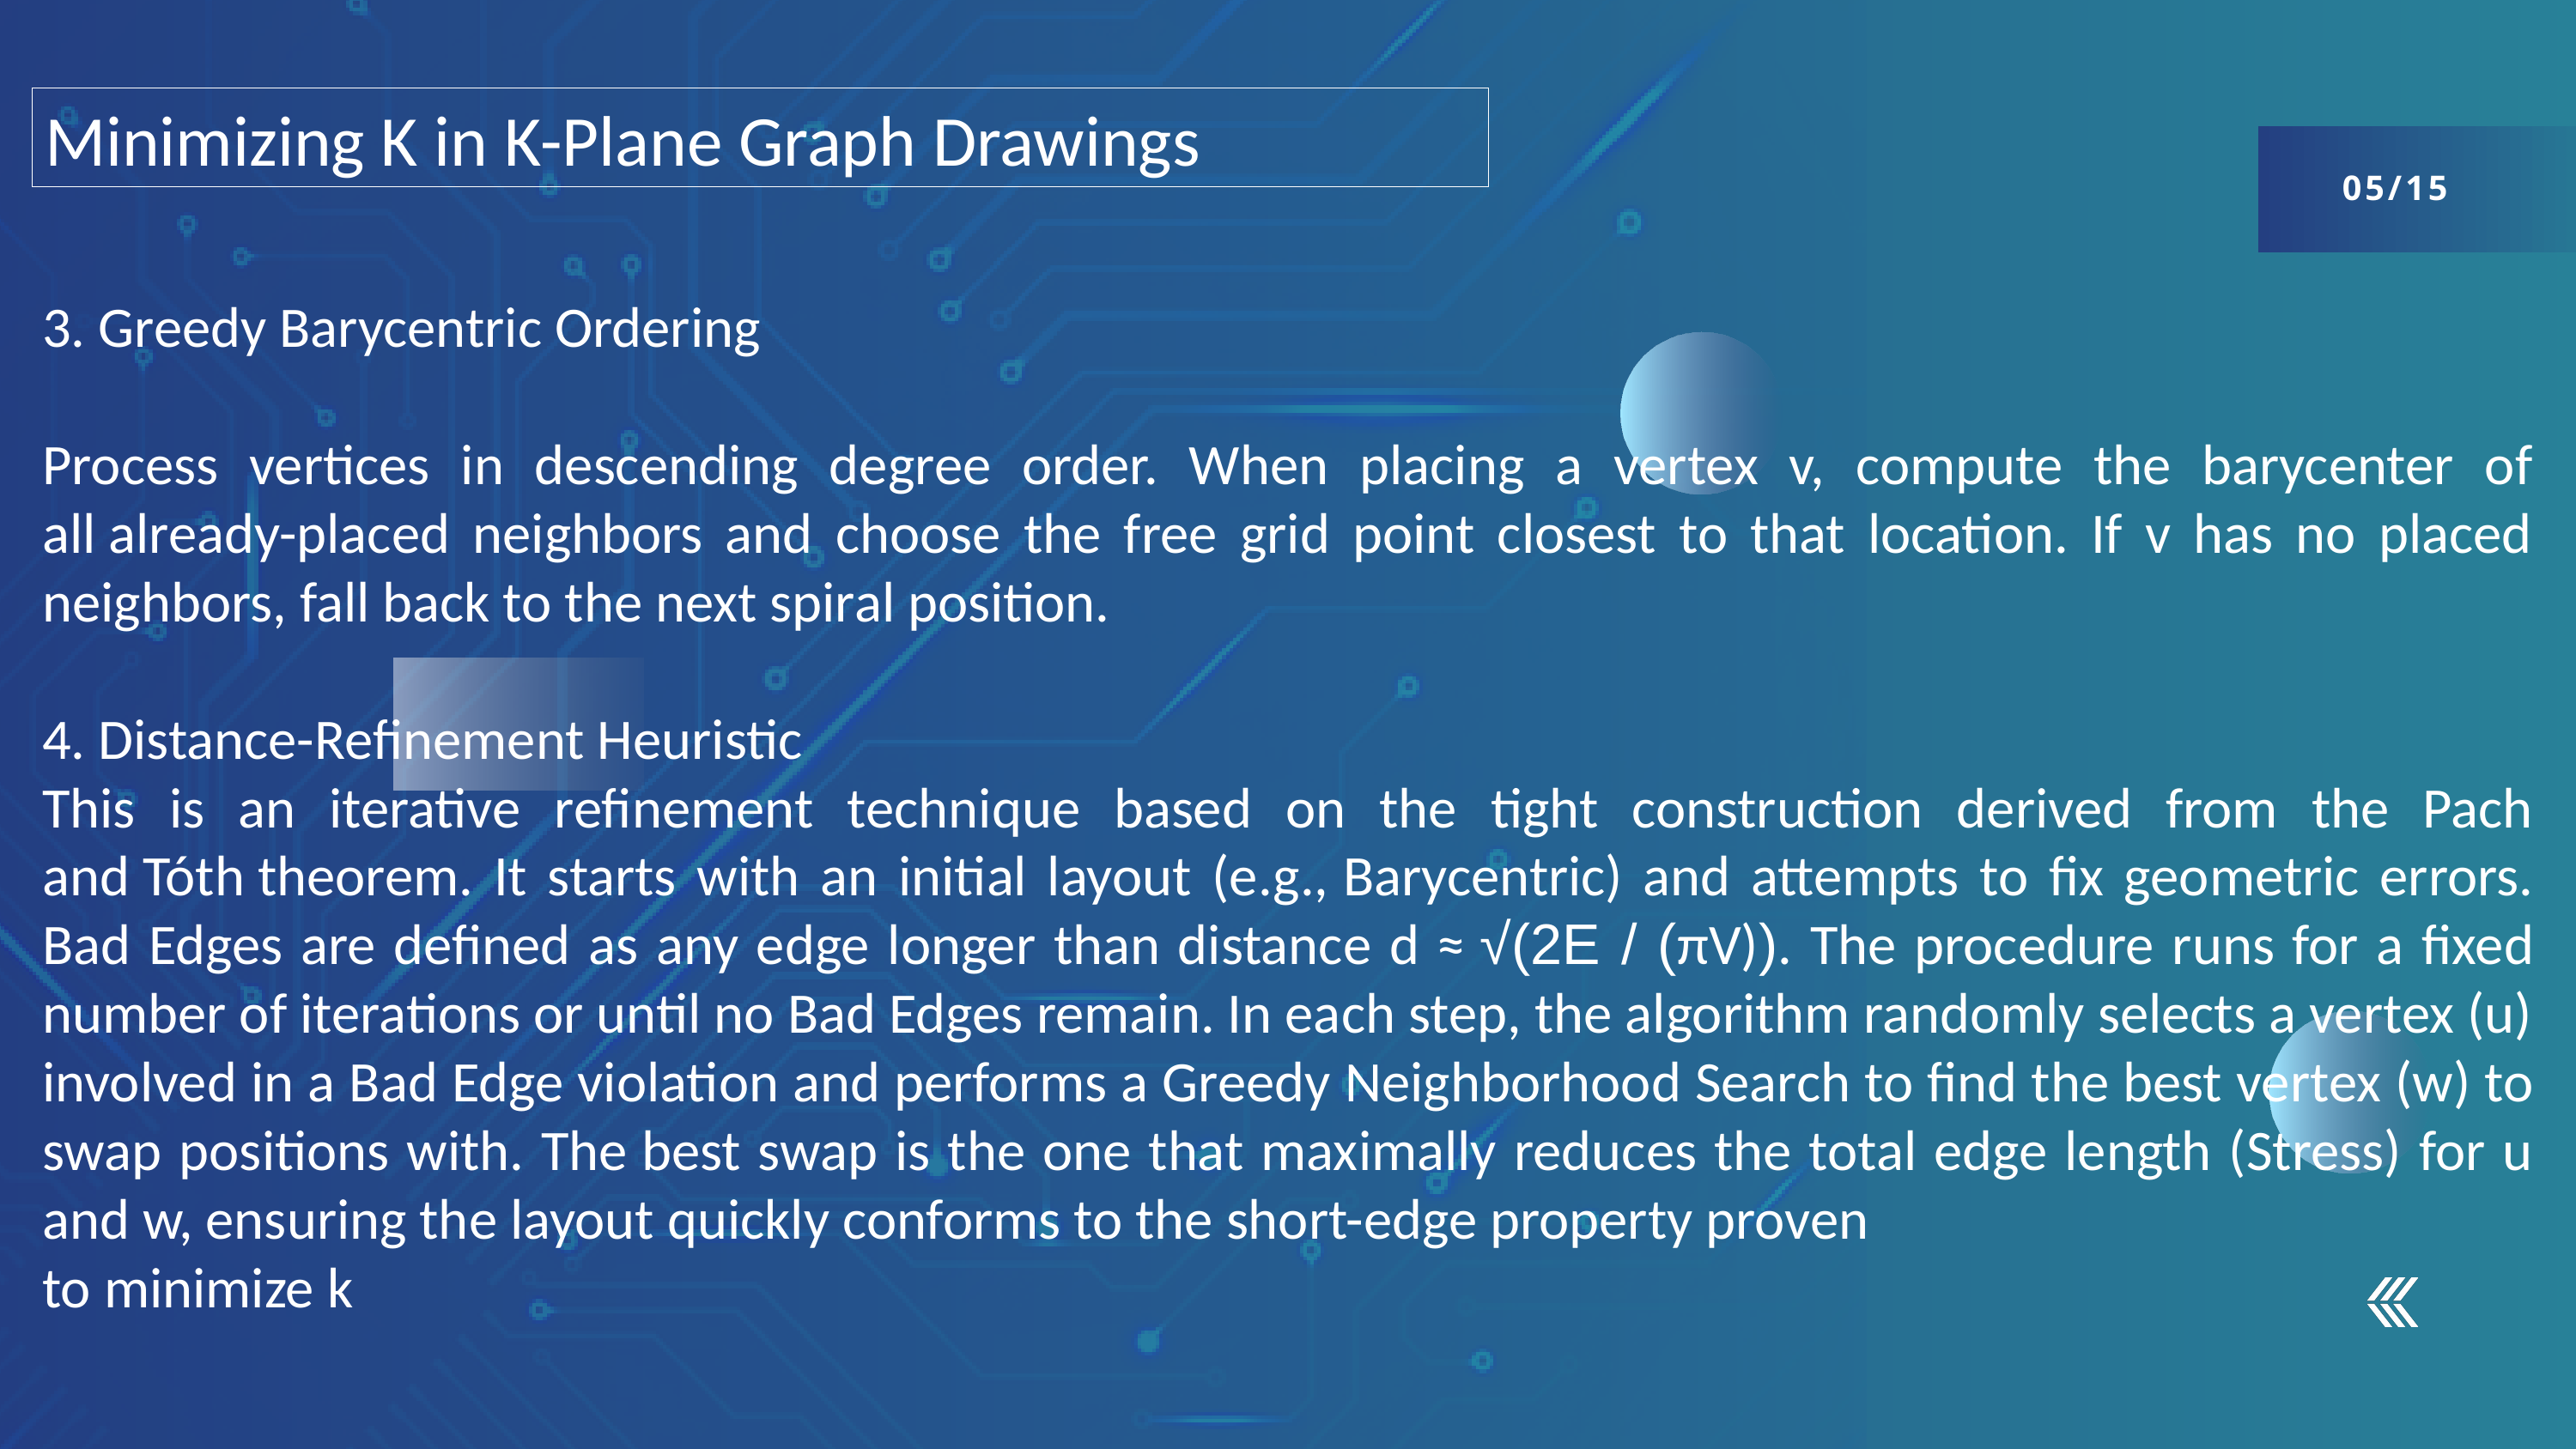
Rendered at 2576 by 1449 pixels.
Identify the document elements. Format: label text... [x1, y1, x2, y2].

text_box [2269, 1010, 2432, 1173]
text_box [0, 0, 1867, 1449]
text_box Minimizing K in K-Plane Graph Drawings [32, 88, 1489, 187]
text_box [393, 658, 644, 791]
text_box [2257, 125, 2576, 253]
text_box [1619, 331, 1783, 494]
text_box 3. Greedy Barycentric Ordering Process vertices in descending degree order. When placing a vertex v, compute the barycenter of all already-placed neighbors and choose the free grid point closest to that location. If v has no placed neighbors, fall back to the next spiral position. 4. Distance-Refinement Heuristic This is an iterative refinement technique based on the tight construction derived from the Pach and Tóth theorem. It starts with an initial layout (e.g., Barycentric) and attempts to fix geometric errors. Bad Edges are defined as any edge longer than distance d ≈ √(2E / (πV)). The procedure runs for a fixed number of iterations or until no Bad Edges remain. In each step, the algorithm randomly selects a vertex (u) involved in a Bad Edge violation and performs a Greedy Neighborhood Search to find the best vertex (w) to swap positions with. The best swap is the one that maximally reduces the total edge length (Stress) for u and w, ensuring the layout quickly conforms to the short-edge property proven to minimize k [29, 283, 2548, 1326]
